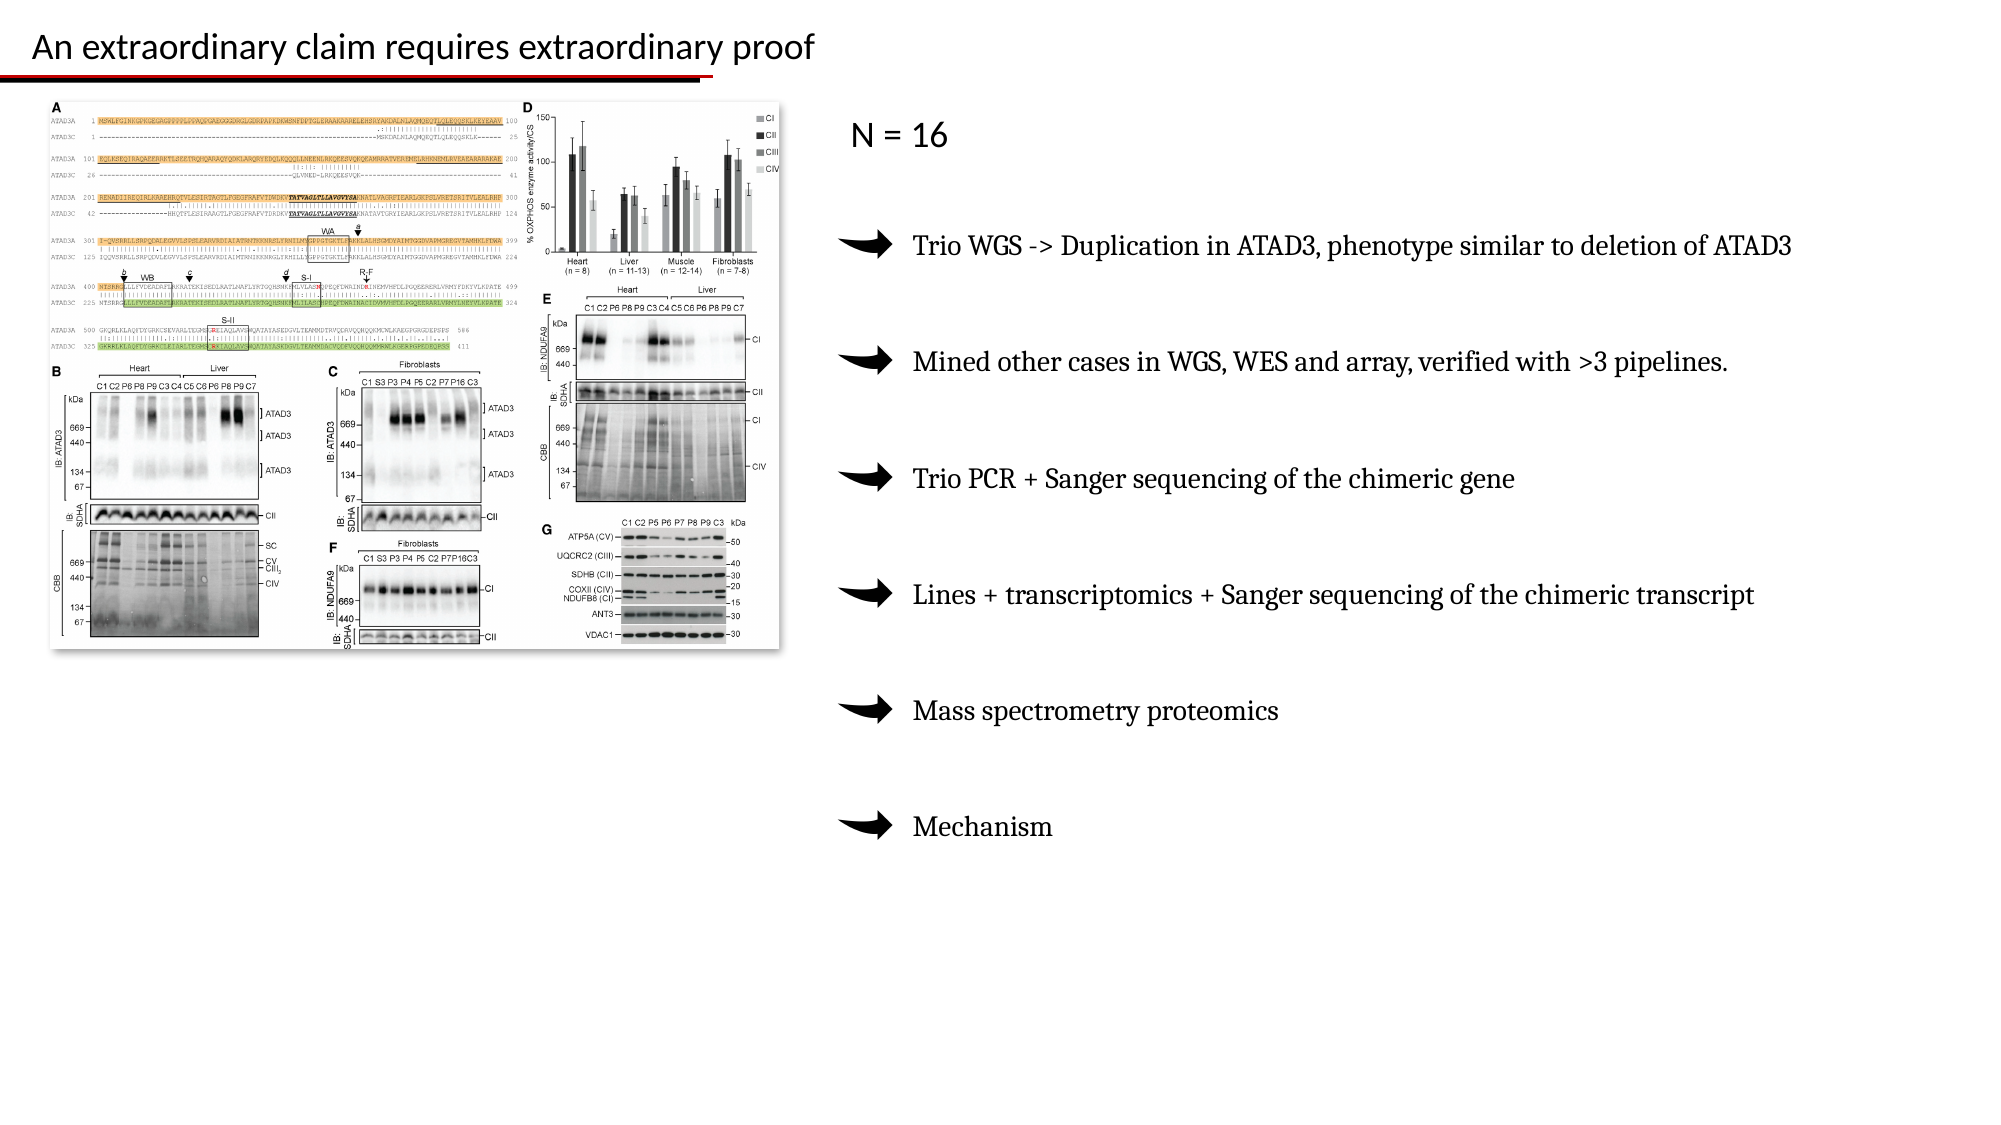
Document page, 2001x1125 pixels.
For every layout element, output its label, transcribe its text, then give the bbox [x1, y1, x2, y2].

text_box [835, 679, 1951, 739]
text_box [835, 563, 1951, 623]
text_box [835, 795, 1951, 856]
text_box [835, 214, 1951, 274]
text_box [835, 330, 1951, 391]
picture [49, 102, 780, 649]
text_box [835, 446, 1951, 507]
text_box An extraordinary claim requires extraordinary proof [17, 14, 832, 75]
text_box N = 16 [835, 102, 1656, 163]
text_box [0, 76, 713, 83]
